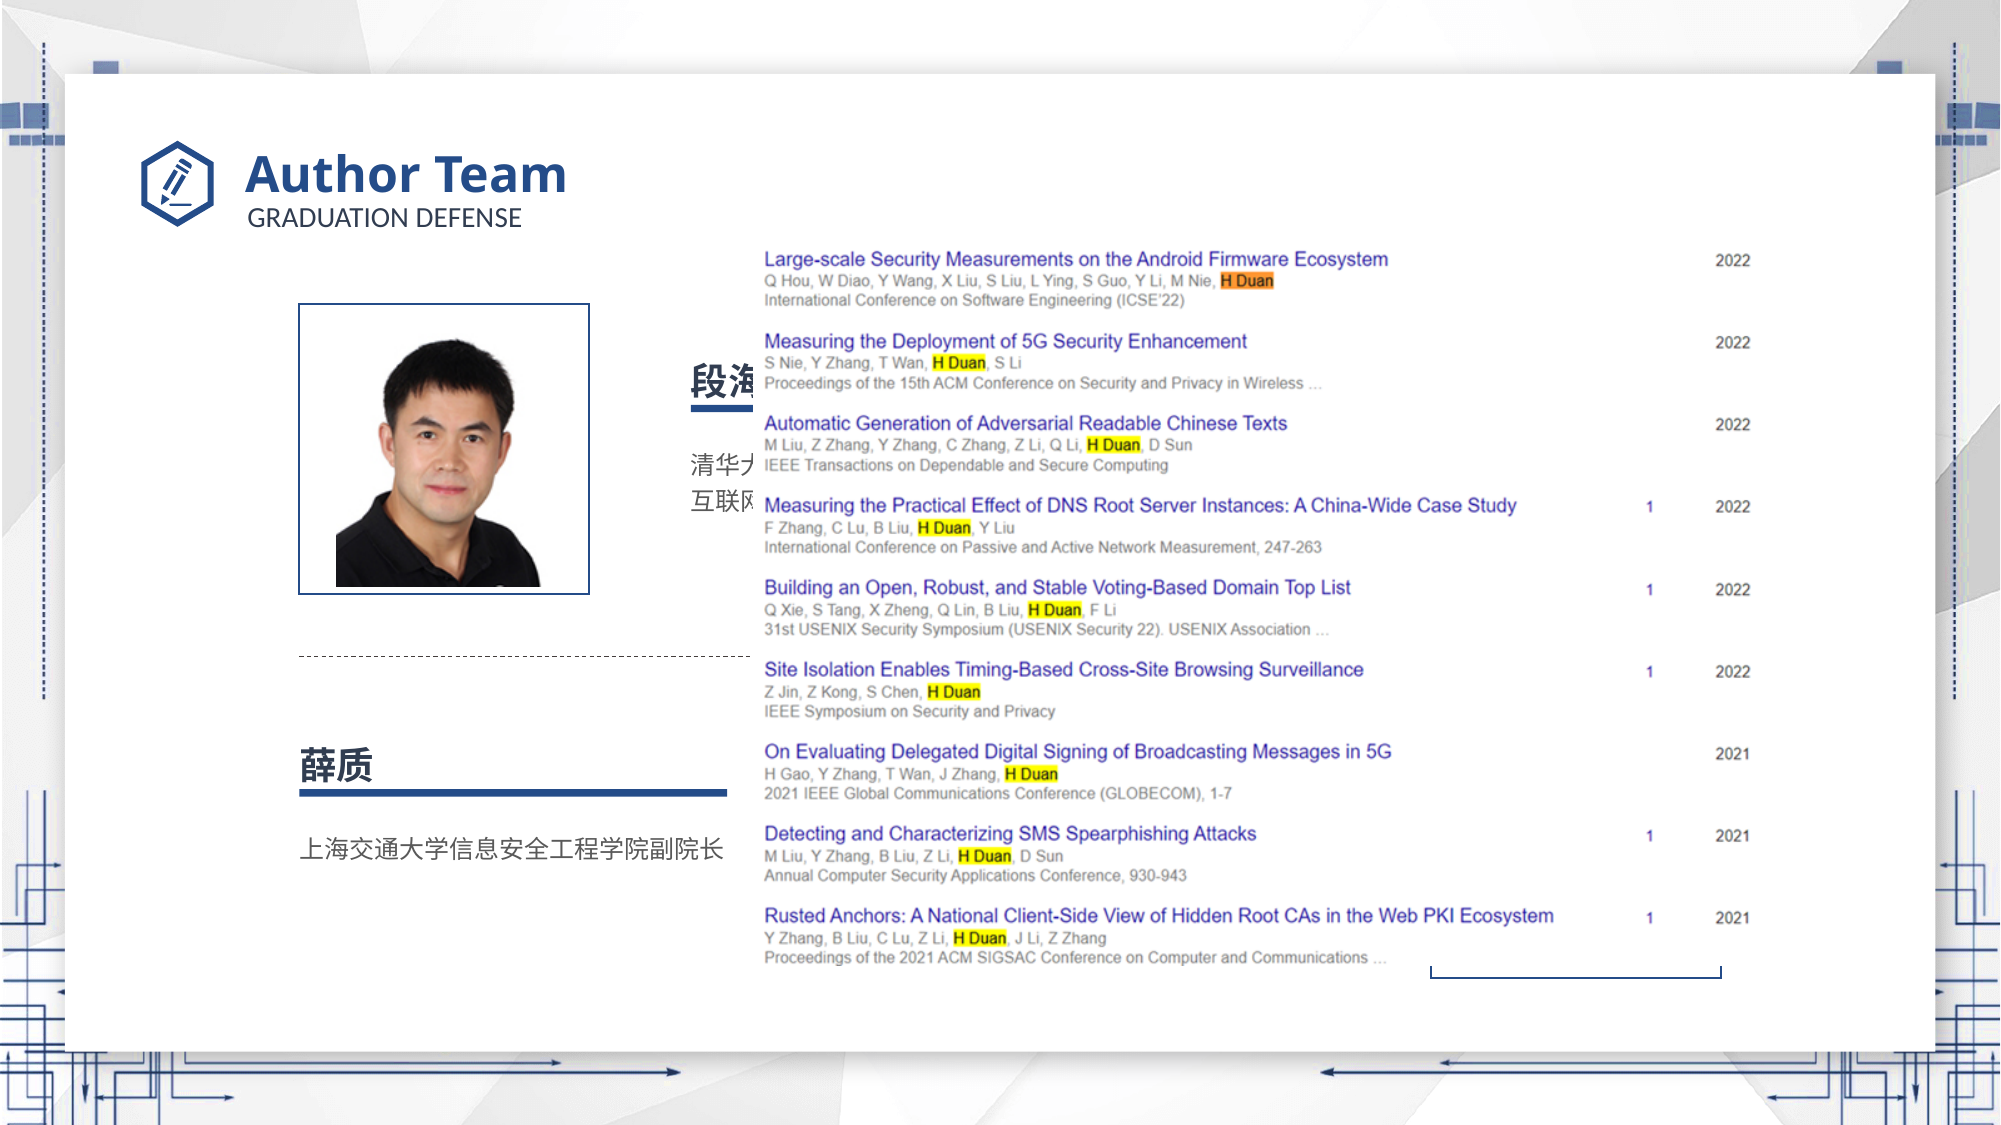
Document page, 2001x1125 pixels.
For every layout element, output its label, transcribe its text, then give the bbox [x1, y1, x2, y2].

text_box 薛质 [299, 732, 669, 787]
text_box 上海交通大学信息安全工程学院副院长 [299, 827, 753, 864]
title Author Team [230, 123, 827, 199]
text_box [690, 404, 753, 413]
text_box [298, 788, 728, 798]
text_box 段海新 [690, 348, 753, 403]
text_box [1430, 966, 1722, 979]
text_box [298, 303, 590, 595]
picture [0, 0, 2001, 1125]
text_box 清华大学网络空间安全学院教授，网络安全、网络测量、入侵检测、漏洞挖掘、物联网安全、互联网治理 [690, 443, 753, 516]
